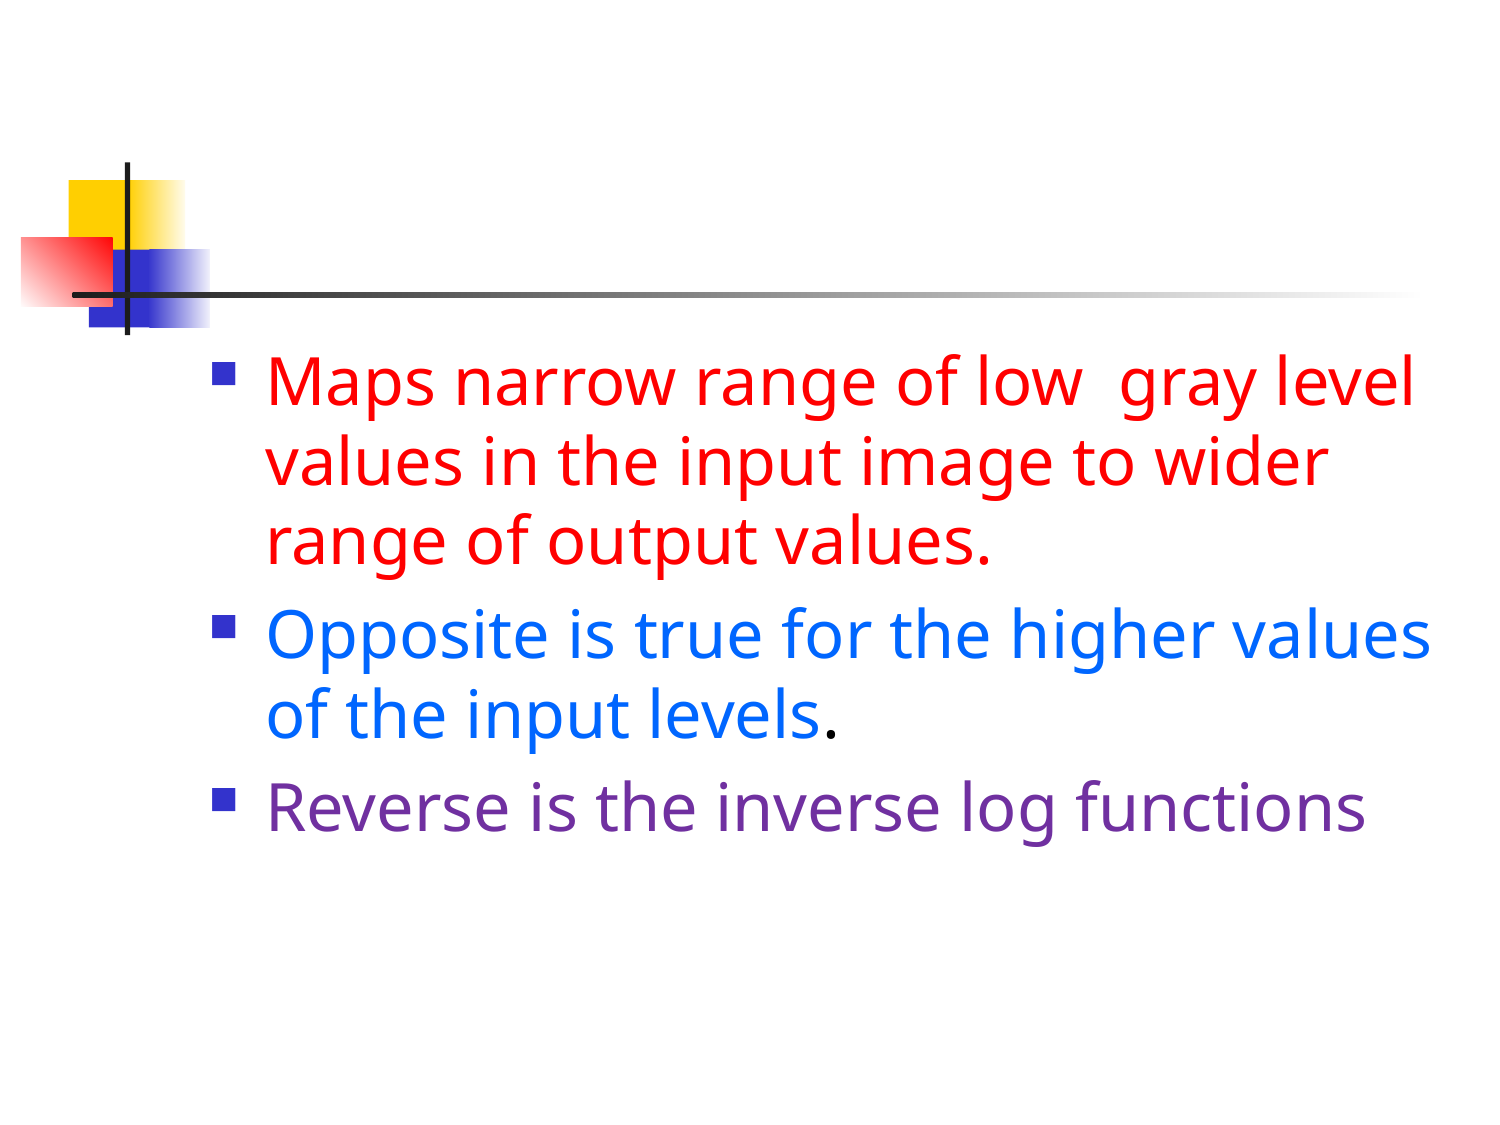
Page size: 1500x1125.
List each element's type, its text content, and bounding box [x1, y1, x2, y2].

list Maps narrow range of low gray level values in the input image to wider range of output values. Opposite is true for the higher values of the input levels. Reverse is the inverse log functions [193, 330, 1470, 1007]
